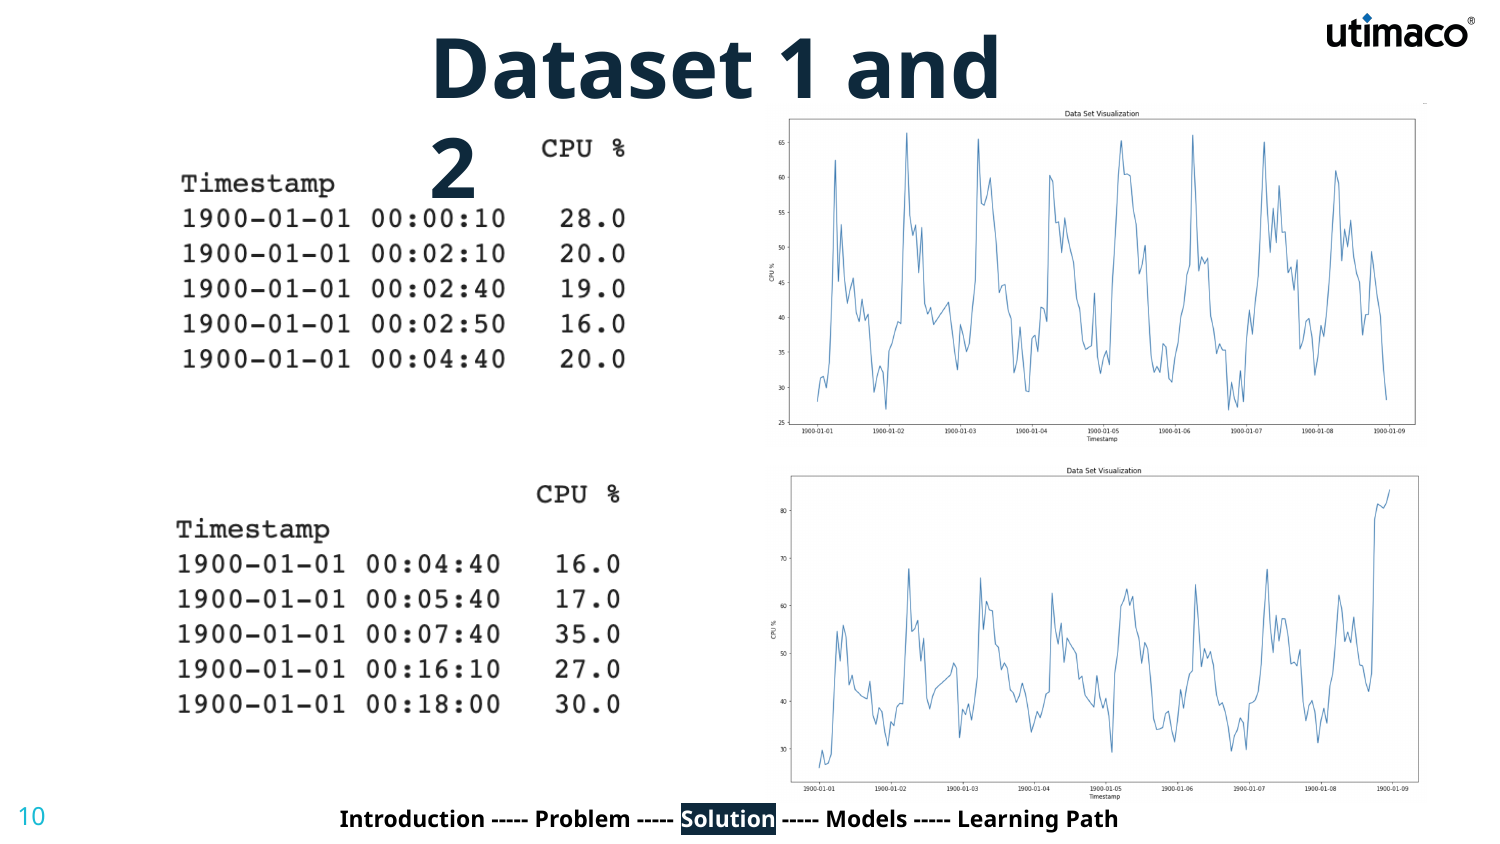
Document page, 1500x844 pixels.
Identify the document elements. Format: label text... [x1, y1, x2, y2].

slide_number ‹#› [2, 785, 93, 844]
text_box Dataset 1 and 2 [414, 0, 1077, 86]
picture [1327, 13, 1475, 47]
picture [764, 103, 1427, 448]
picture [764, 464, 1427, 803]
picture [153, 103, 657, 409]
picture [152, 449, 658, 755]
text_box Introduction ----- Problem ----- Solution ----- Models ----- Learning Path [153, 790, 1307, 844]
